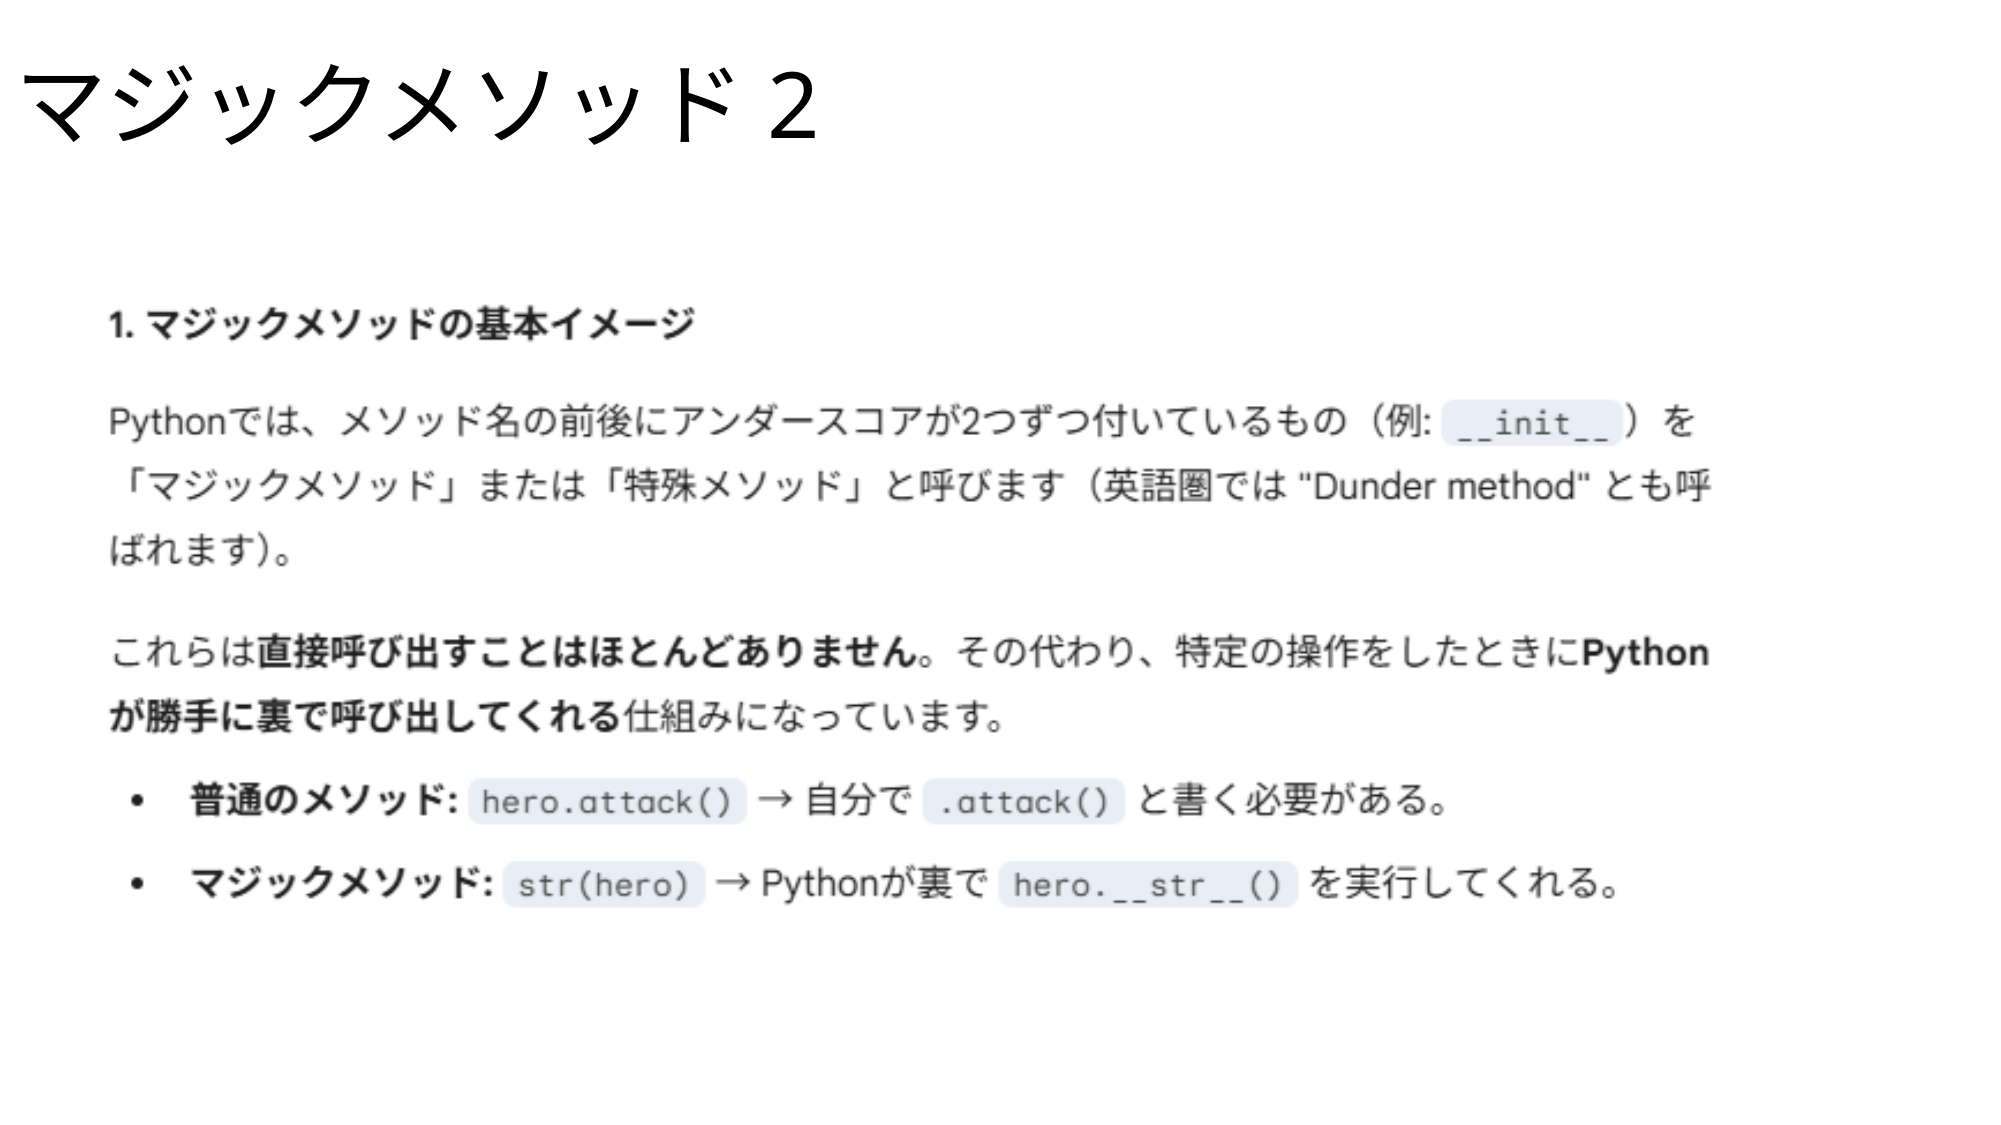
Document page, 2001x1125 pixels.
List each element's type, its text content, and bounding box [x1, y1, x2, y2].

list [86, 284, 1752, 946]
title マジックメソッド2 [0, 0, 1725, 218]
